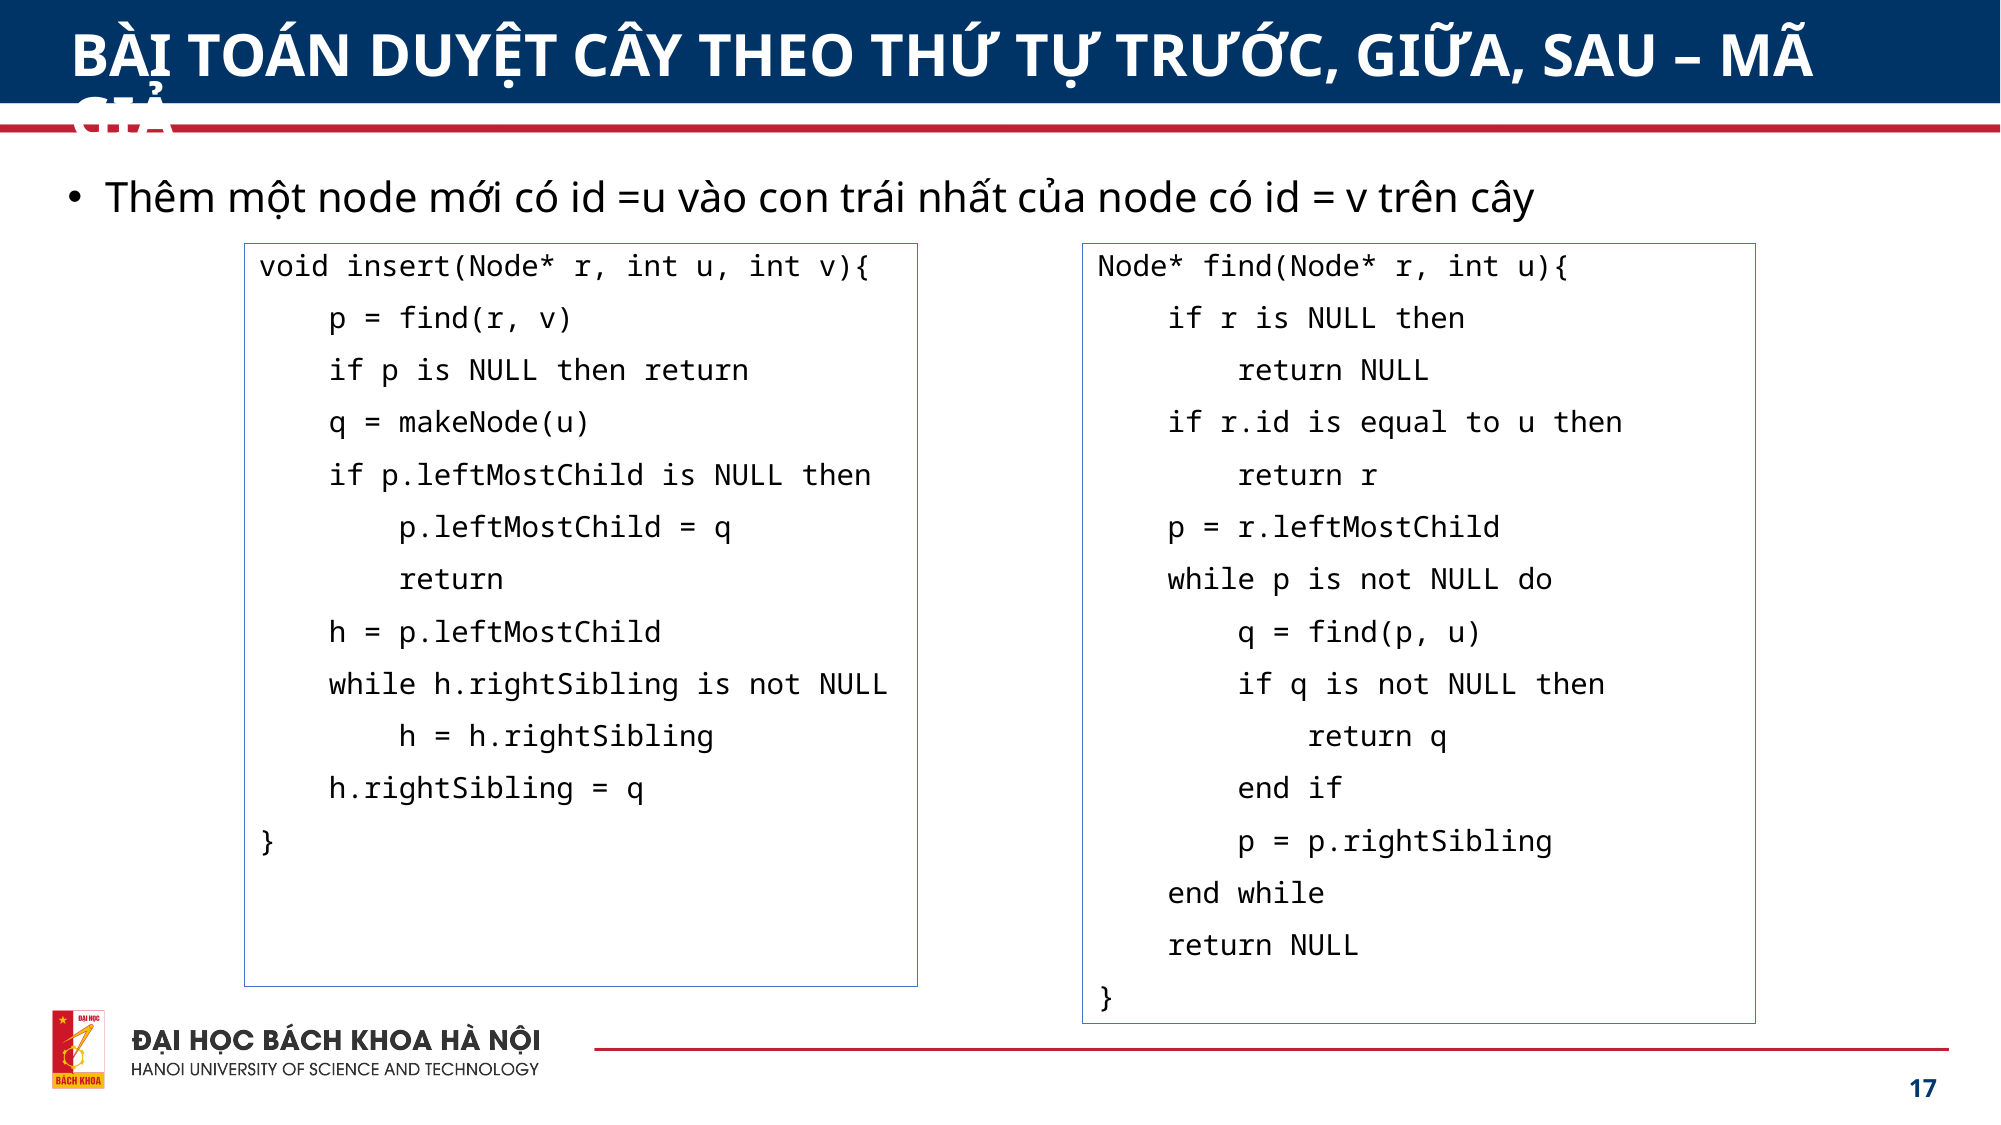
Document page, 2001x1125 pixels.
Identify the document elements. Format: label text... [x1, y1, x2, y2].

title BÀI TOÁN DUYỆT CÂY THEO THỨ TỰ TRƯỚC, GIỮA, SAU – MÃ GIẢ [55, 18, 1945, 90]
text_box Node* find(Node* r, int u){ if r is NULL then return NULL if r.id is equal to u then return r p = r.leftMostChild while p is not NULL do q = find(p, u) if q is not NULL then return q end if p = p.rightSibling end while return NULL } [1082, 243, 1756, 1024]
list Thêm một node mới có id =u vào con trái nhất của node có id = v trên cây [52, 168, 1942, 974]
slide_number 17 [1502, 1065, 1953, 1125]
picture [0, 0, 2001, 1125]
text_box void insert(Node* r, int u, int v){ p = find(r, v) if p is NULL then return q = makeNode(u) if p.leftMostChild is NULL then p.leftMostChild = q return h = p.leftMostChild while h.rightSibling is not NULL h = h.rightSibling h.rightSibling = q } [244, 243, 918, 987]
